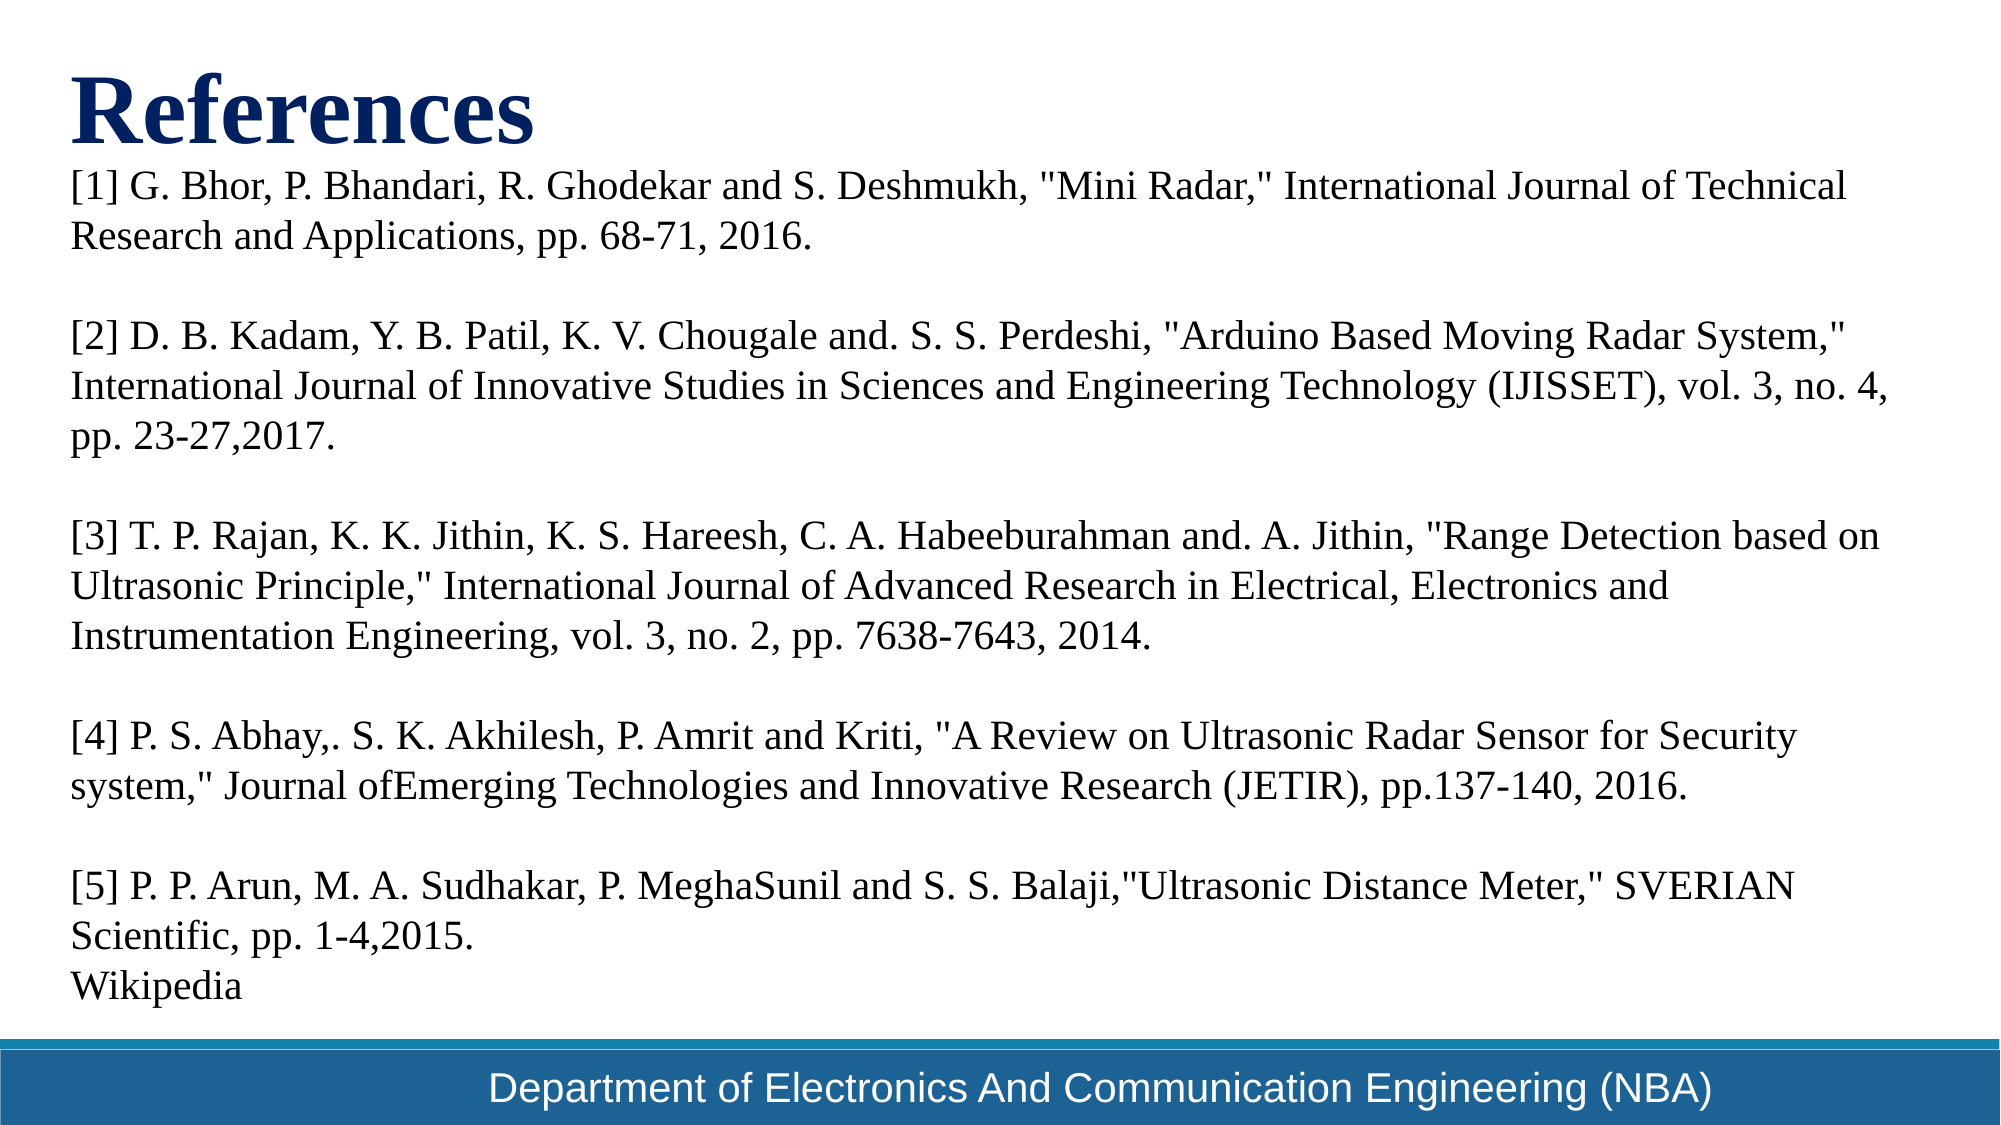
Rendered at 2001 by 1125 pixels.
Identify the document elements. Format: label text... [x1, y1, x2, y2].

text_box [1] G. Bhor, P. Bhandari, R. Ghodekar and S. Deshmukh, "Mini Radar," International Journal of Technical Research and Applications, pp. 68-71, 2016. [2] D. B. Kadam, Y. B. Patil, K. V. Chougale and. S. S. Perdeshi, "Arduino Based Moving Radar System," International Journal of Innovative Studies in Sciences and Engineering Technology (IJISSET), vol. 3, no. 4, pp. 23-27,2017. [3] T. P. Rajan, K. K. Jithin, K. S. Hareesh, C. A. Habeeburahman and. A. Jithin, "Range Detection based on Ultrasonic Principle," International Journal of Advanced Research in Electrical, Electronics and Instrumentation Engineering, vol. 3, no. 2, pp. 7638-7643, 2014. [4] P. S. Abhay,. S. K. Akhilesh, P. Amrit and Kriti, "A Review on Ultrasonic Radar Sensor for Security system," Journal ofEmerging Technologies and Innovative Research (JETIR), pp.137-140, 2016. [5] P. P. Arun, M. A. Sudhakar, P. MeghaSunil and S. S. Balaji,"Ultrasonic Distance Meter," SVERIAN Scientific, pp. 1-4,2015. Wikipedia [55, 149, 1945, 407]
text_box Department of Electronics And Communication Engineering (NBA) [461, 1045, 1740, 1125]
text_box References [55, 35, 1056, 149]
